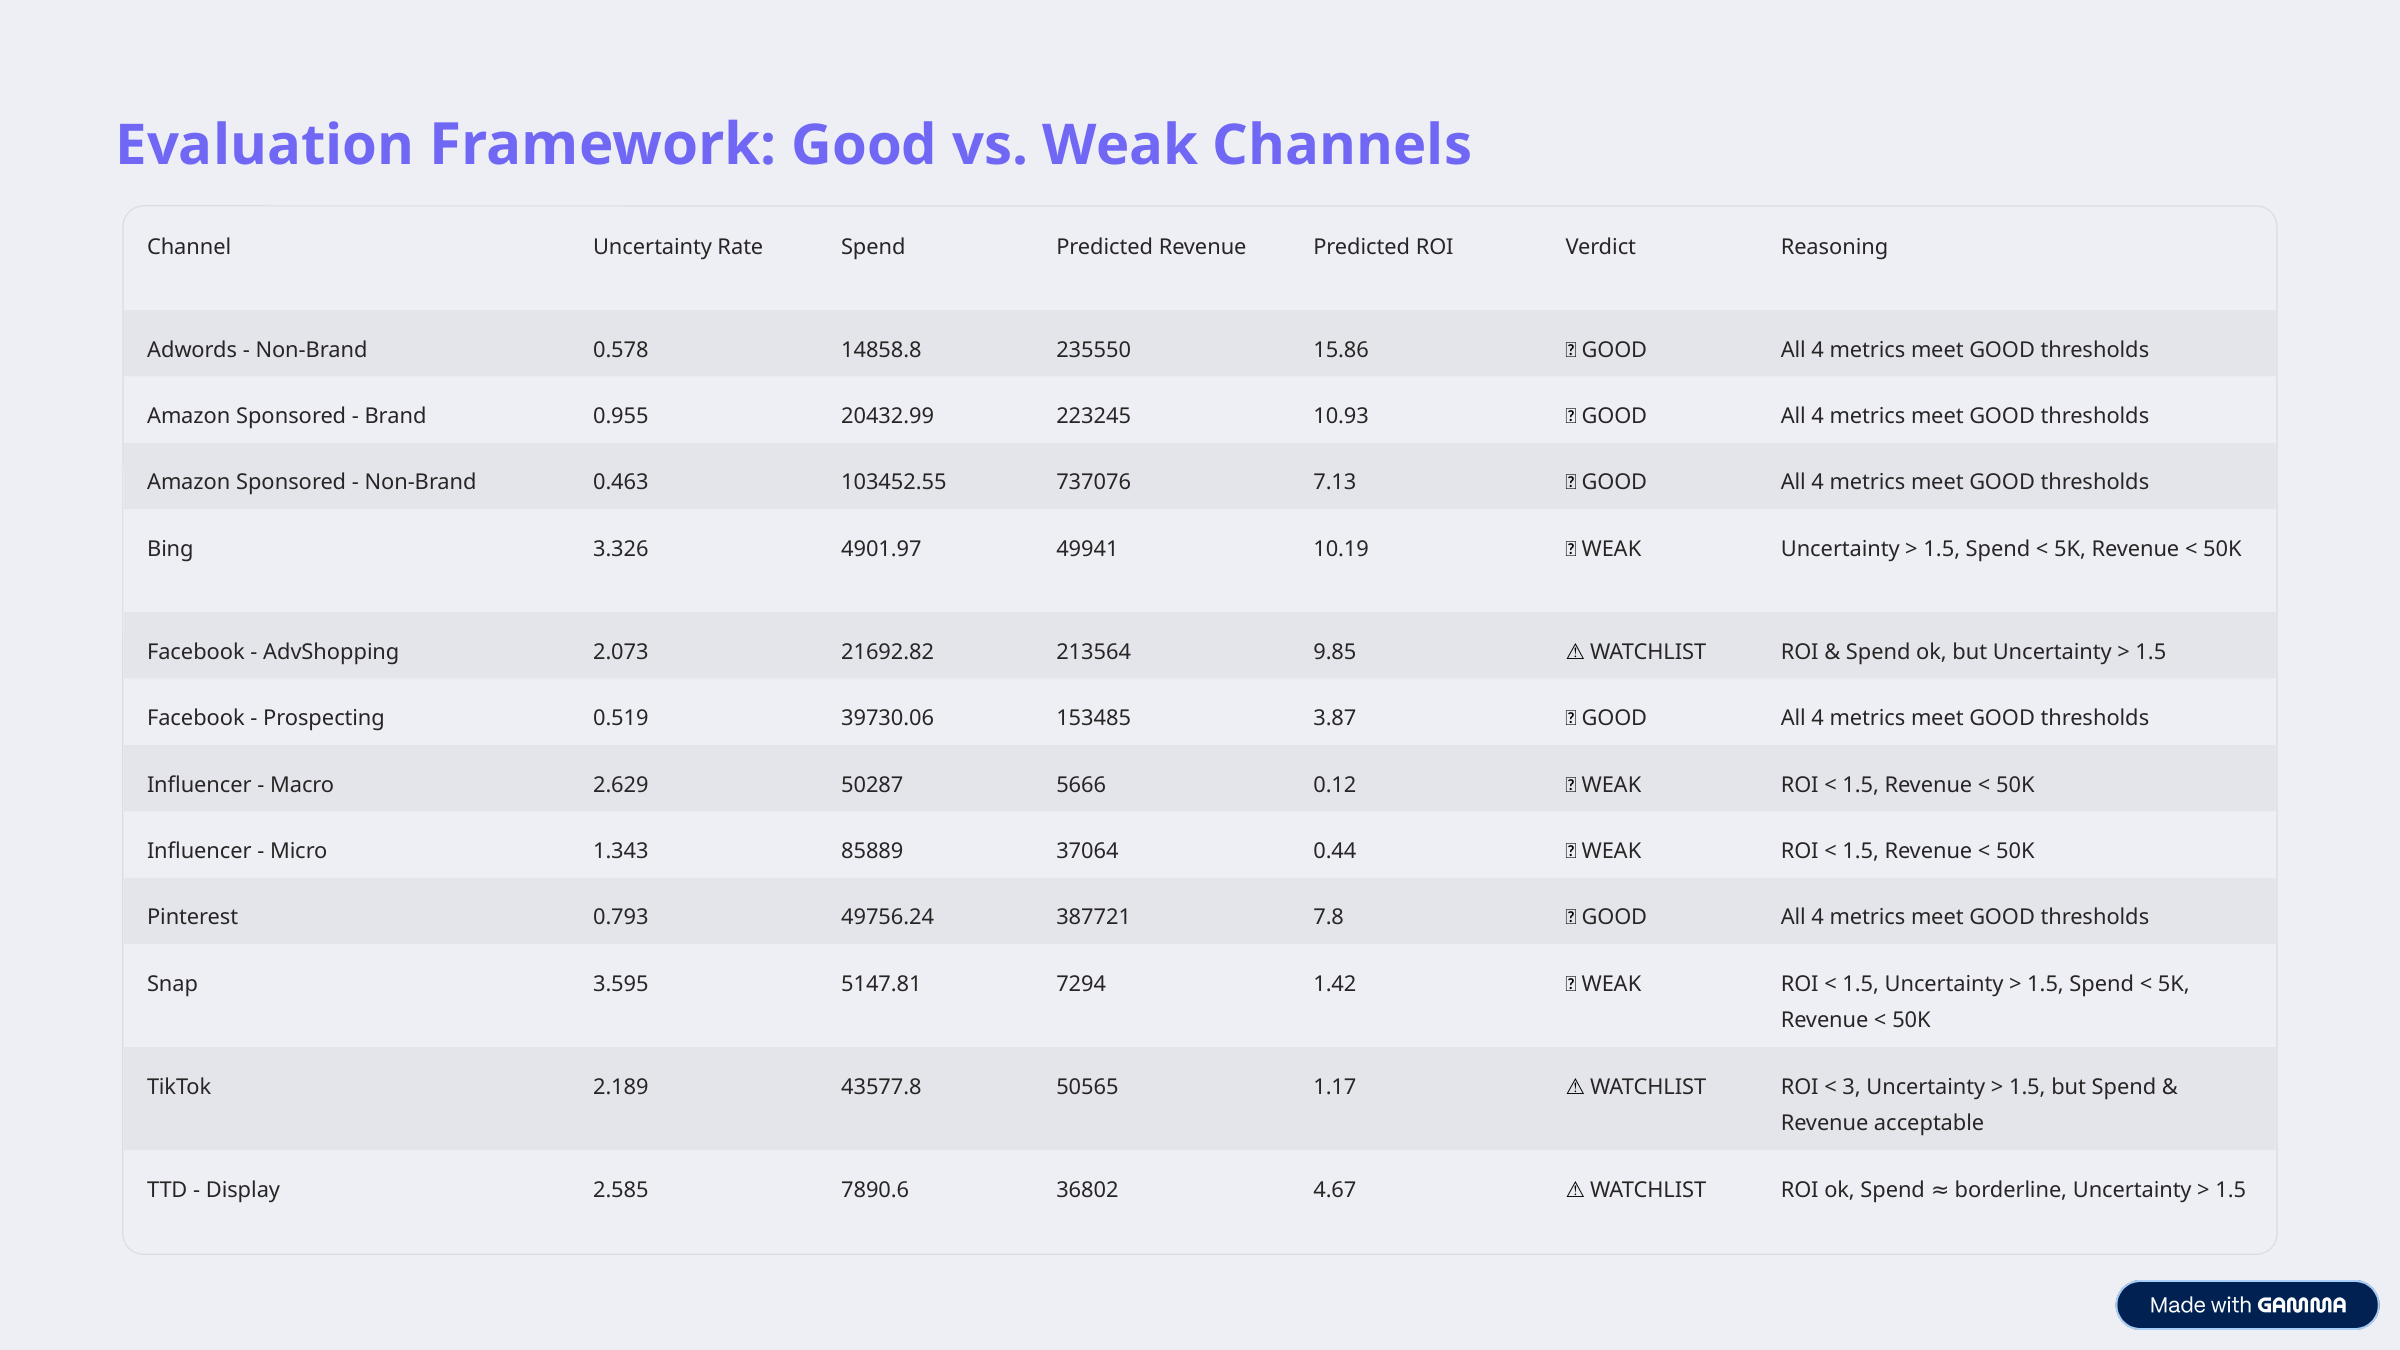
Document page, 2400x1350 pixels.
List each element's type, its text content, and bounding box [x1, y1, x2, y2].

text_box 213564 [1056, 627, 1267, 664]
text_box Influencer - Micro [147, 826, 547, 863]
text_box 14858.8 [841, 324, 1010, 362]
text_box ✅ GOOD [1565, 391, 1734, 428]
text_box 5666 [1056, 759, 1267, 797]
picture [2106, 1271, 2389, 1339]
text_box Amazon Sponsored - Brand [147, 391, 547, 428]
text_box ROI ok, Spend ≈ borderline, Uncertainty > 1.5 [1780, 1165, 2253, 1239]
text_box ❌ WEAK [1565, 826, 1734, 863]
text_box [124, 1150, 2276, 1253]
text_box Evaluation Framework: Good vs. Weak Channels [115, 106, 1304, 177]
text_box 10.19 [1313, 524, 1519, 561]
text_box 7.8 [1313, 892, 1519, 930]
text_box ✅ GOOD [1565, 693, 1734, 730]
text_box ⚠️ WATCHLIST [1565, 1062, 1734, 1099]
text_box 1.343 [593, 826, 795, 863]
text_box [124, 509, 2276, 612]
text_box 50287 [841, 759, 1010, 797]
text_box Predicted Revenue [1056, 222, 1267, 296]
text_box 5147.81 [841, 959, 1010, 996]
text_box 15.86 [1313, 324, 1519, 362]
text_box 737076 [1056, 457, 1267, 495]
text_box 10.93 [1313, 391, 1519, 428]
text_box 223245 [1056, 391, 1267, 428]
text_box TikTok [147, 1062, 547, 1099]
text_box 0.578 [593, 324, 795, 362]
text_box 7.13 [1313, 457, 1519, 495]
text_box ROI & Spend ok, but Uncertainty > 1.5 [1780, 627, 2253, 664]
text_box 3.595 [593, 959, 795, 996]
text_box Bing [147, 524, 547, 561]
text_box 0.955 [593, 391, 795, 428]
text_box 1.42 [1313, 959, 1519, 996]
text_box Uncertainty Rate [593, 222, 795, 259]
text_box 43577.8 [841, 1062, 1010, 1099]
text_box [124, 744, 2276, 811]
text_box ✅ GOOD [1565, 457, 1734, 495]
text_box 7294 [1056, 959, 1267, 996]
text_box [124, 612, 2276, 678]
text_box Spend [841, 222, 1010, 259]
text_box All 4 metrics meet GOOD thresholds [1780, 892, 2253, 930]
text_box 0.519 [593, 693, 795, 730]
text_box [124, 376, 2276, 442]
text_box 2.189 [593, 1062, 795, 1099]
text_box 235550 [1056, 324, 1267, 362]
text_box 1.17 [1313, 1062, 1519, 1099]
text_box [124, 207, 2276, 310]
text_box 103452.55 [841, 457, 1010, 495]
text_box Uncertainty > 1.5, Spend < 5K, Revenue < 50K [1780, 524, 2253, 598]
text_box ❌ WEAK [1565, 524, 1734, 561]
text_box [124, 877, 2276, 944]
text_box ✅ GOOD [1565, 892, 1734, 930]
text_box 39730.06 [841, 693, 1010, 730]
text_box All 4 metrics meet GOOD thresholds [1780, 693, 2253, 730]
text_box 49941 [1056, 524, 1267, 561]
text_box 2.585 [593, 1164, 795, 1202]
text_box 0.463 [593, 457, 795, 495]
text_box TTD - Display [147, 1164, 547, 1202]
text_box 20432.99 [841, 391, 1010, 428]
text_box 36802 [1056, 1164, 1267, 1202]
text_box 4901.97 [841, 524, 1010, 561]
text_box 4.67 [1313, 1164, 1519, 1202]
text_box ⚠️ WATCHLIST [1565, 1164, 1734, 1202]
text_box Facebook - Prospecting [147, 693, 547, 730]
text_box ROI < 1.5, Uncertainty > 1.5, Spend < 5K, Revenue < 50K [1780, 959, 2253, 1033]
text_box Adwords - Non-Brand [147, 324, 547, 362]
text_box ❌ WEAK [1565, 959, 1734, 996]
text_box ⚠️ WATCHLIST [1565, 627, 1734, 664]
text_box ROI < 1.5, Revenue < 50K [1780, 759, 2253, 797]
text_box Channel [147, 222, 547, 259]
text_box 0.793 [593, 892, 795, 930]
text_box 3.87 [1313, 693, 1519, 730]
text_box Predicted ROI [1313, 222, 1519, 259]
text_box All 4 metrics meet GOOD thresholds [1780, 391, 2253, 428]
text_box 37064 [1056, 826, 1267, 863]
text_box 387721 [1056, 892, 1267, 930]
text_box All 4 metrics meet GOOD thresholds [1780, 457, 2253, 495]
text_box 9.85 [1313, 627, 1519, 664]
text_box [124, 811, 2276, 877]
text_box Facebook - AdvShopping [147, 627, 547, 664]
text_box 50565 [1056, 1062, 1267, 1099]
text_box 21692.82 [841, 627, 1010, 664]
text_box 49756.24 [841, 892, 1010, 930]
text_box [124, 1047, 2276, 1150]
text_box [124, 678, 2276, 744]
text_box [124, 944, 2276, 1047]
text_box 2.073 [593, 627, 795, 664]
text_box Verdict [1565, 222, 1734, 259]
text_box 0.12 [1313, 759, 1519, 797]
text_box Reasoning [1780, 222, 2253, 259]
text_box 7890.6 [841, 1164, 1010, 1202]
text_box Snap [147, 959, 547, 996]
text_box ✅ GOOD [1565, 324, 1734, 362]
text_box 153485 [1056, 693, 1267, 730]
text_box ROI < 1.5, Revenue < 50K [1780, 826, 2253, 863]
text_box 2.629 [593, 759, 795, 797]
text_box [124, 310, 2276, 376]
text_box Amazon Sponsored - Non-Brand [147, 457, 547, 495]
text_box Pinterest [147, 892, 547, 930]
text_box All 4 metrics meet GOOD thresholds [1780, 324, 2253, 362]
text_box ROI < 3, Uncertainty > 1.5, but Spend & Revenue acceptable [1780, 1062, 2253, 1136]
text_box [124, 442, 2276, 509]
text_box ❌ WEAK [1565, 759, 1734, 797]
text_box Influencer - Macro [147, 759, 547, 797]
text_box 3.326 [593, 524, 795, 561]
text_box 0.44 [1313, 826, 1519, 863]
text_box 85889 [841, 826, 1010, 863]
